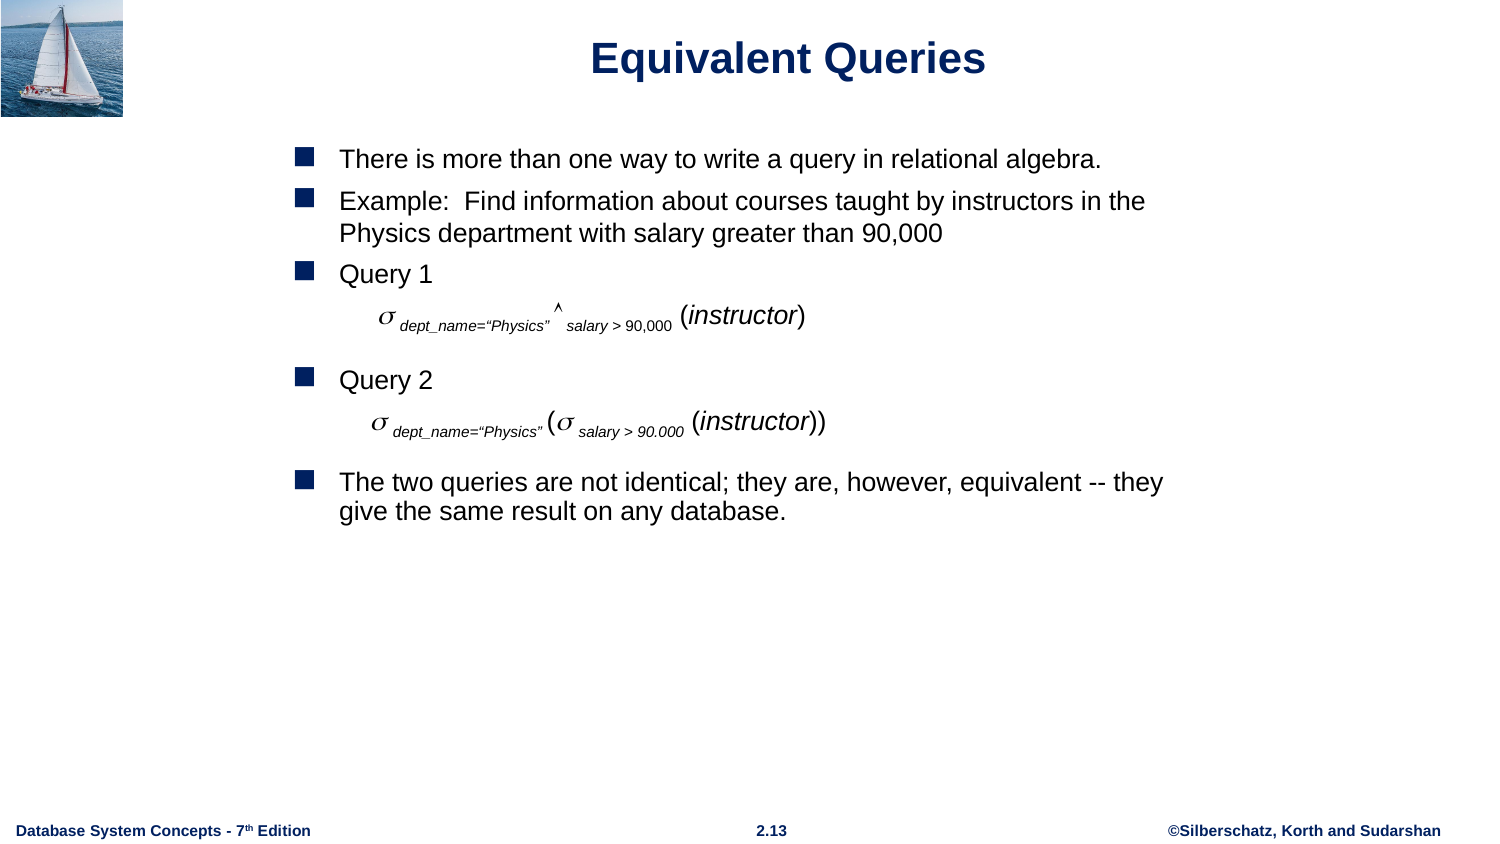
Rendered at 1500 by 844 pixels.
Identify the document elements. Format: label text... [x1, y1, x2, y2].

picture [0, 0, 123, 117]
list There is more than one way to write a query in relational algebra. Example: Find information about courses taught by instructors in the Physics department with salary greater than 90,000 Query 1  dept_name=“Physics”  salary > 90,000 (instructor) Query 2  dept_name=“Physics” ( salary > 90.000 (instructor)) The two queries are not identical; they are, however, equivalent -- they give the same result on any database. [282, 134, 1228, 709]
title Equivalent Queries [125, 14, 1452, 90]
